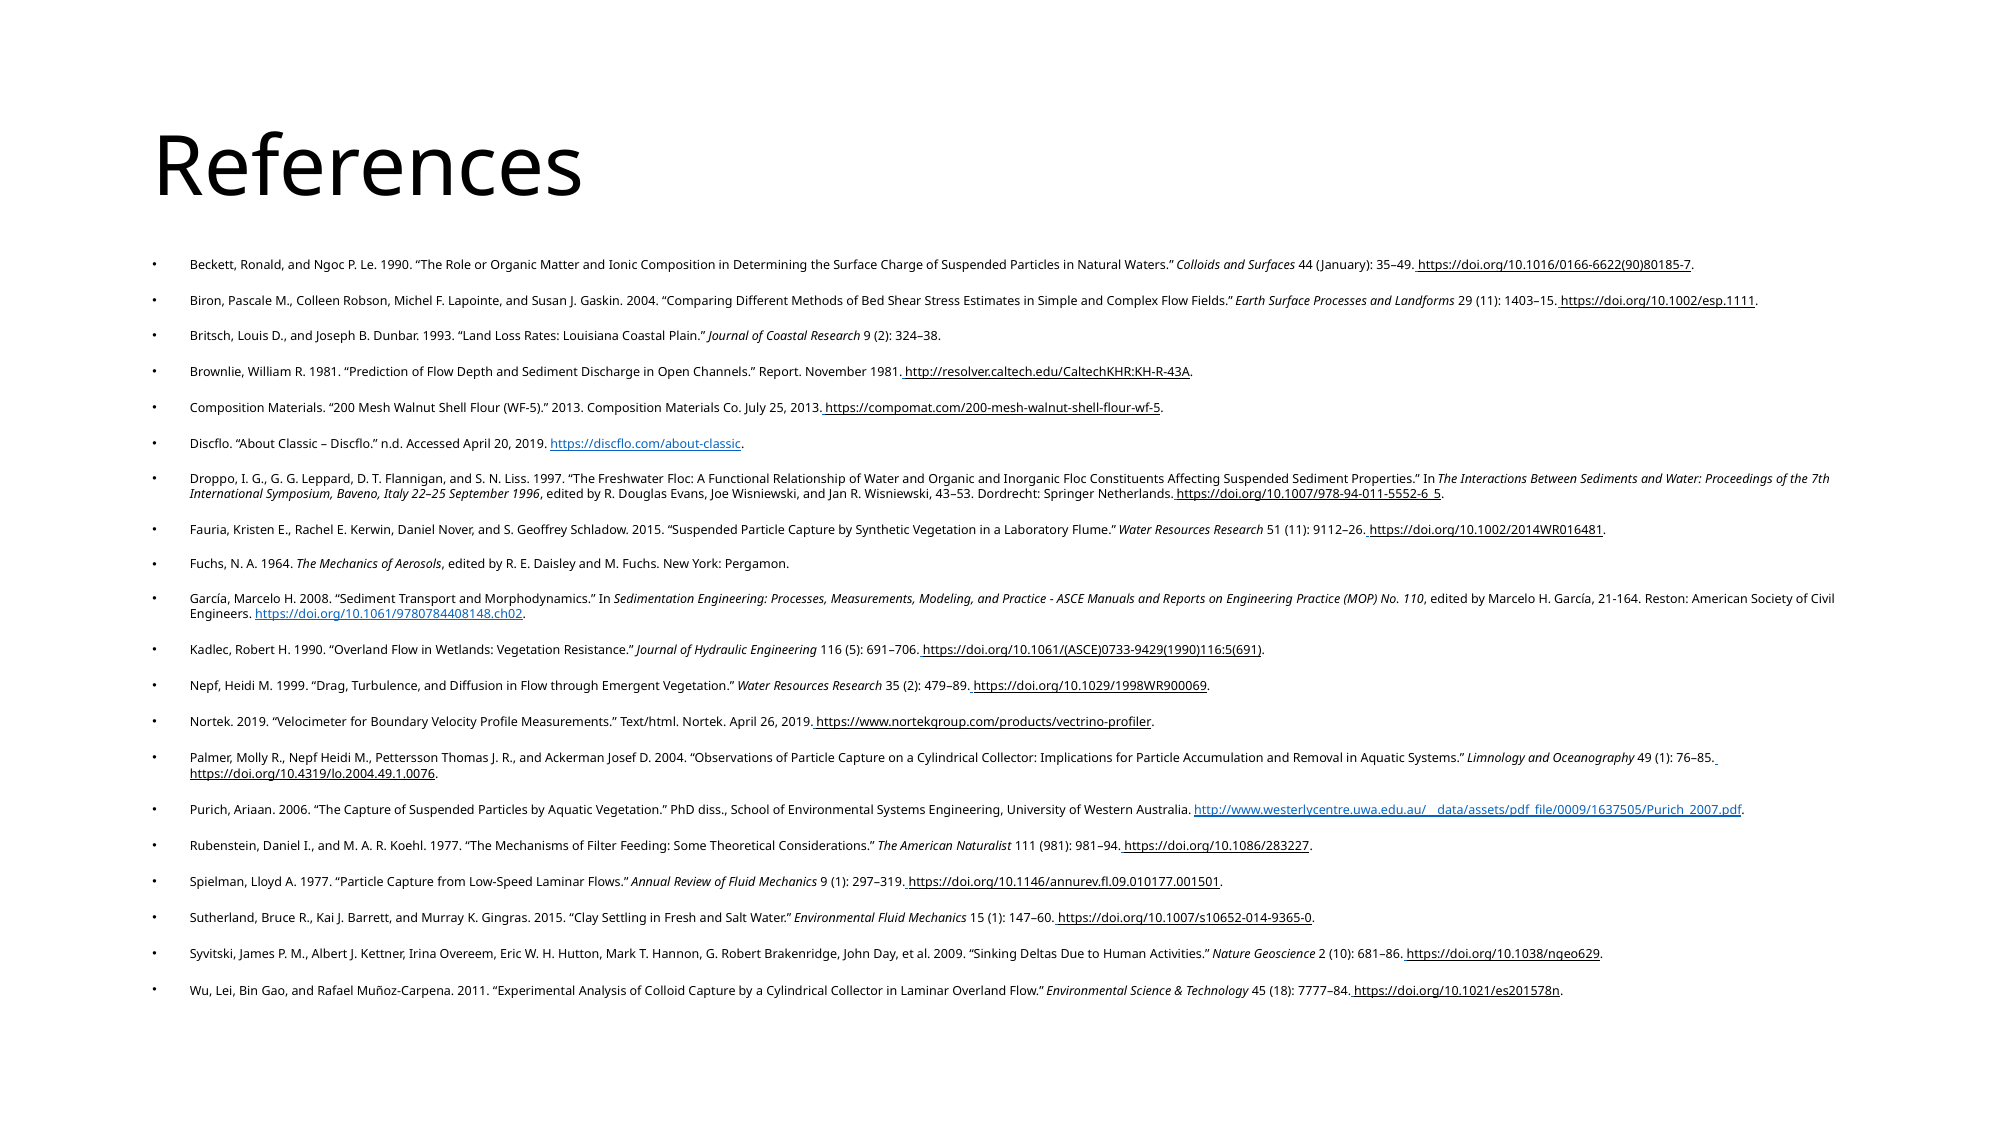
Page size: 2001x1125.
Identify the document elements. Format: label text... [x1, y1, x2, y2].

list Beckett, Ronald, and Ngoc P. Le. 1990. “The Role or Organic Matter and Ionic Composition in Determining the Surface Charge of Suspended Particles in Natural Waters.” Colloids and Surfaces 44 (January): 35–49. https://doi.org/10.1016/0166-6622(90)80185-7. Biron, Pascale M., Colleen Robson, Michel F. Lapointe, and Susan J. Gaskin. 2004. “Comparing Different Methods of Bed Shear Stress Estimates in Simple and Complex Flow Fields.” Earth Surface Processes and Landforms 29 (11): 1403–15. https://doi.org/10.1002/esp.1111. Britsch, Louis D., and Joseph B. Dunbar. 1993. “Land Loss Rates: Louisiana Coastal Plain.” Journal of Coastal Research 9 (2): 324–38. Brownlie, William R. 1981. “Prediction of Flow Depth and Sediment Discharge in Open Channels.” Report. November 1981. http://resolver.caltech.edu/CaltechKHR:KH-R-43A. Composition Materials. “200 Mesh Walnut Shell Flour (WF-5).” 2013. Composition Materials Co. July 25, 2013. https://compomat.com/200-mesh-walnut-shell-flour-wf-5. Discflo. “About Classic – Discflo.” n.d. Accessed April 20, 2019. https://discflo.com/about-classic. Droppo, I. G., G. G. Leppard, D. T. Flannigan, and S. N. Liss. 1997. “The Freshwater Floc: A Functional Relationship of Water and Organic and Inorganic Floc Constituents Affecting Suspended Sediment Properties.” In The Interactions Between Sediments and Water: Proceedings of the 7th International Symposium, Baveno, Italy 22–25 September 1996, edited by R. Douglas Evans, Joe Wisniewski, and Jan R. Wisniewski, 43–53. Dordrecht: Springer Netherlands. https://doi.org/10.1007/978-94-011-5552-6_5. Fauria, Kristen E., Rachel E. Kerwin, Daniel Nover, and S. Geoffrey Schladow. 2015. “Suspended Particle Capture by Synthetic Vegetation in a Laboratory Flume.” Water Resources Research 51 (11): 9112–26. https://doi.org/10.1002/2014WR016481. Fuchs, N. A. 1964. The Mechanics of Aerosols, edited by R. E. Daisley and M. Fuchs. New York: Pergamon. García, Marcelo H. 2008. “Sediment Transport and Morphodynamics.” In Sedimentation Engineering: Processes, Measurements, Modeling, and Practice - ASCE Manuals and Reports on Engineering Practice (MOP) No. 110, edited by Marcelo H. García, 21-164. Reston: American Society of Civil Engineers. https://doi.org/10.1061/9780784408148.ch02. Kadlec, Robert H. 1990. “Overland Flow in Wetlands: Vegetation Resistance.” Journal of Hydraulic Engineering 116 (5): 691–706. https://doi.org/10.1061/(ASCE)0733-9429(1990)116:5(691). Nepf, Heidi M. 1999. “Drag, Turbulence, and Diffusion in Flow through Emergent Vegetation.” Water Resources Research 35 (2): 479–89. https://doi.org/10.1029/1998WR900069. Nortek. 2019. “Velocimeter for Boundary Velocity Profile Measurements.” Text/html. Nortek. April 26, 2019. https://www.nortekgroup.com/products/vectrino-profiler. Palmer, Molly R., Nepf Heidi M., Pettersson Thomas J. R., and Ackerman Josef D. 2004. “Observations of Particle Capture on a Cylindrical Collector: Implications for Particle Accumulation and Removal in Aquatic Systems.” Limnology and Oceanography 49 (1): 76–85. https://doi.org/10.4319/lo.2004.49.1.0076. Purich, Ariaan. 2006. “The Capture of Suspended Particles by Aquatic Vegetation.” PhD diss., School of Environmental Systems Engineering, University of Western Australia. http://www.westerlycentre.uwa.edu.au/__data/assets/pdf_file/0009/1637505/Purich_2007.pdf. Rubenstein, Daniel I., and M. A. R. Koehl. 1977. “The Mechanisms of Filter Feeding: Some Theoretical Considerations.” The American Naturalist 111 (981): 981–94. https://doi.org/10.1086/283227. Spielman, Lloyd A. 1977. “Particle Capture from Low-Speed Laminar Flows.” Annual Review of Fluid Mechanics 9 (1): 297–319. https://doi.org/10.1146/annurev.fl.09.010177.001501. Sutherland, Bruce R., Kai J. Barrett, and Murray K. Gingras. 2015. “Clay Settling in Fresh and Salt Water.” Environmental Fluid Mechanics 15 (1): 147–60. https://doi.org/10.1007/s10652-014-9365-0. Syvitski, James P. M., Albert J. Kettner, Irina Overeem, Eric W. H. Hutton, Mark T. Hannon, G. Robert Brakenridge, John Day, et al. 2009. “Sinking Deltas Due to Human Activities.” Nature Geoscience 2 (10): 681–86. https://doi.org/10.1038/ngeo629. Wu, Lei, Bin Gao, and Rafael Muñoz-Carpena. 2011. “Experimental Analysis of Colloid Capture by a Cylindrical Collector in Laminar Overland Flow.” Environmental Science & Technology 45 (18): 7777–84. https://doi.org/10.1021/es201578n. [137, 250, 1863, 1086]
title References [137, 59, 1863, 250]
